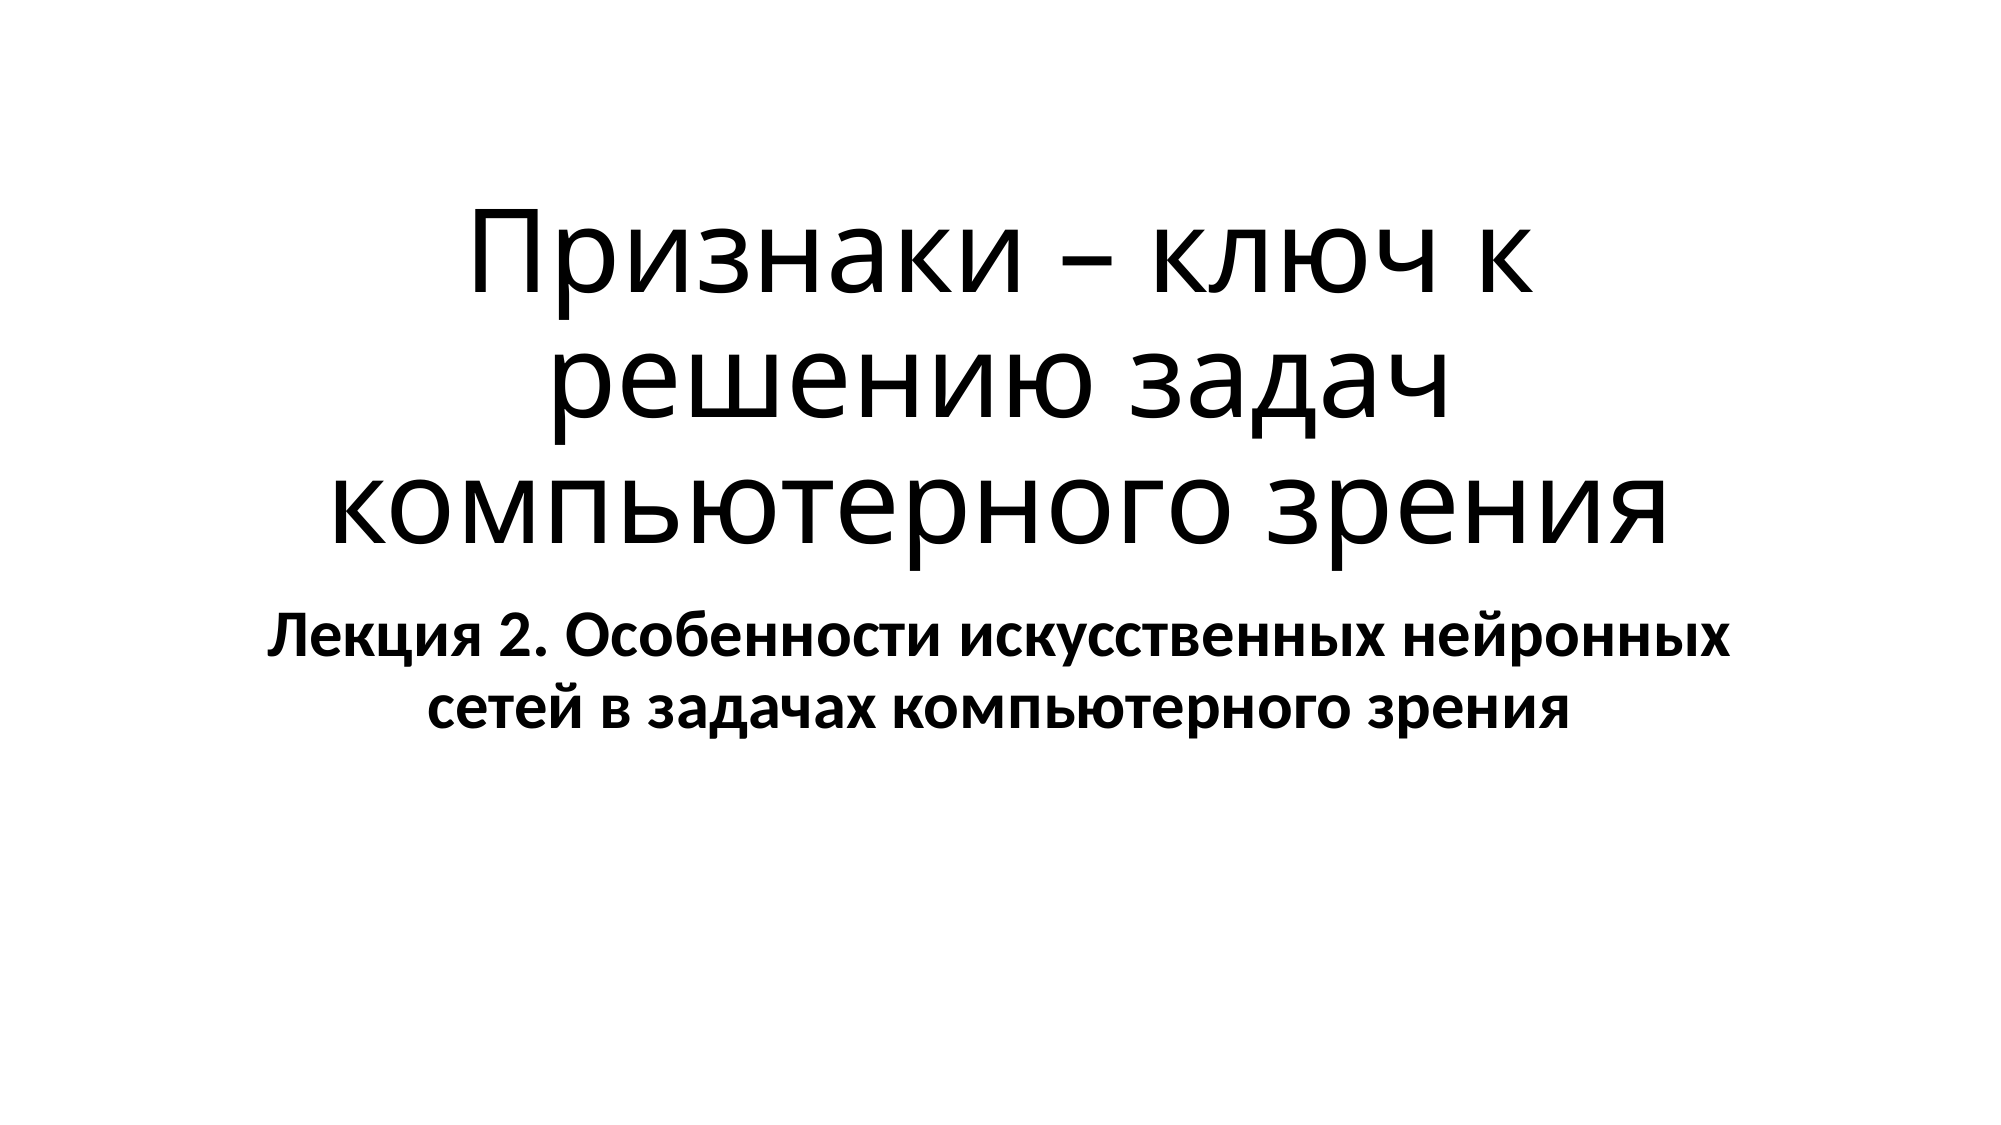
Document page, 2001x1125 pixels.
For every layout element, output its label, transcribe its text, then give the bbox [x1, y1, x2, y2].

subtitle Лекция 2. Особенности искусственных нейронных сетей в задачах компьютерного зрения [249, 590, 1750, 863]
title Признаки – ключ к решению задач компьютерного зрения [249, 184, 1750, 576]
